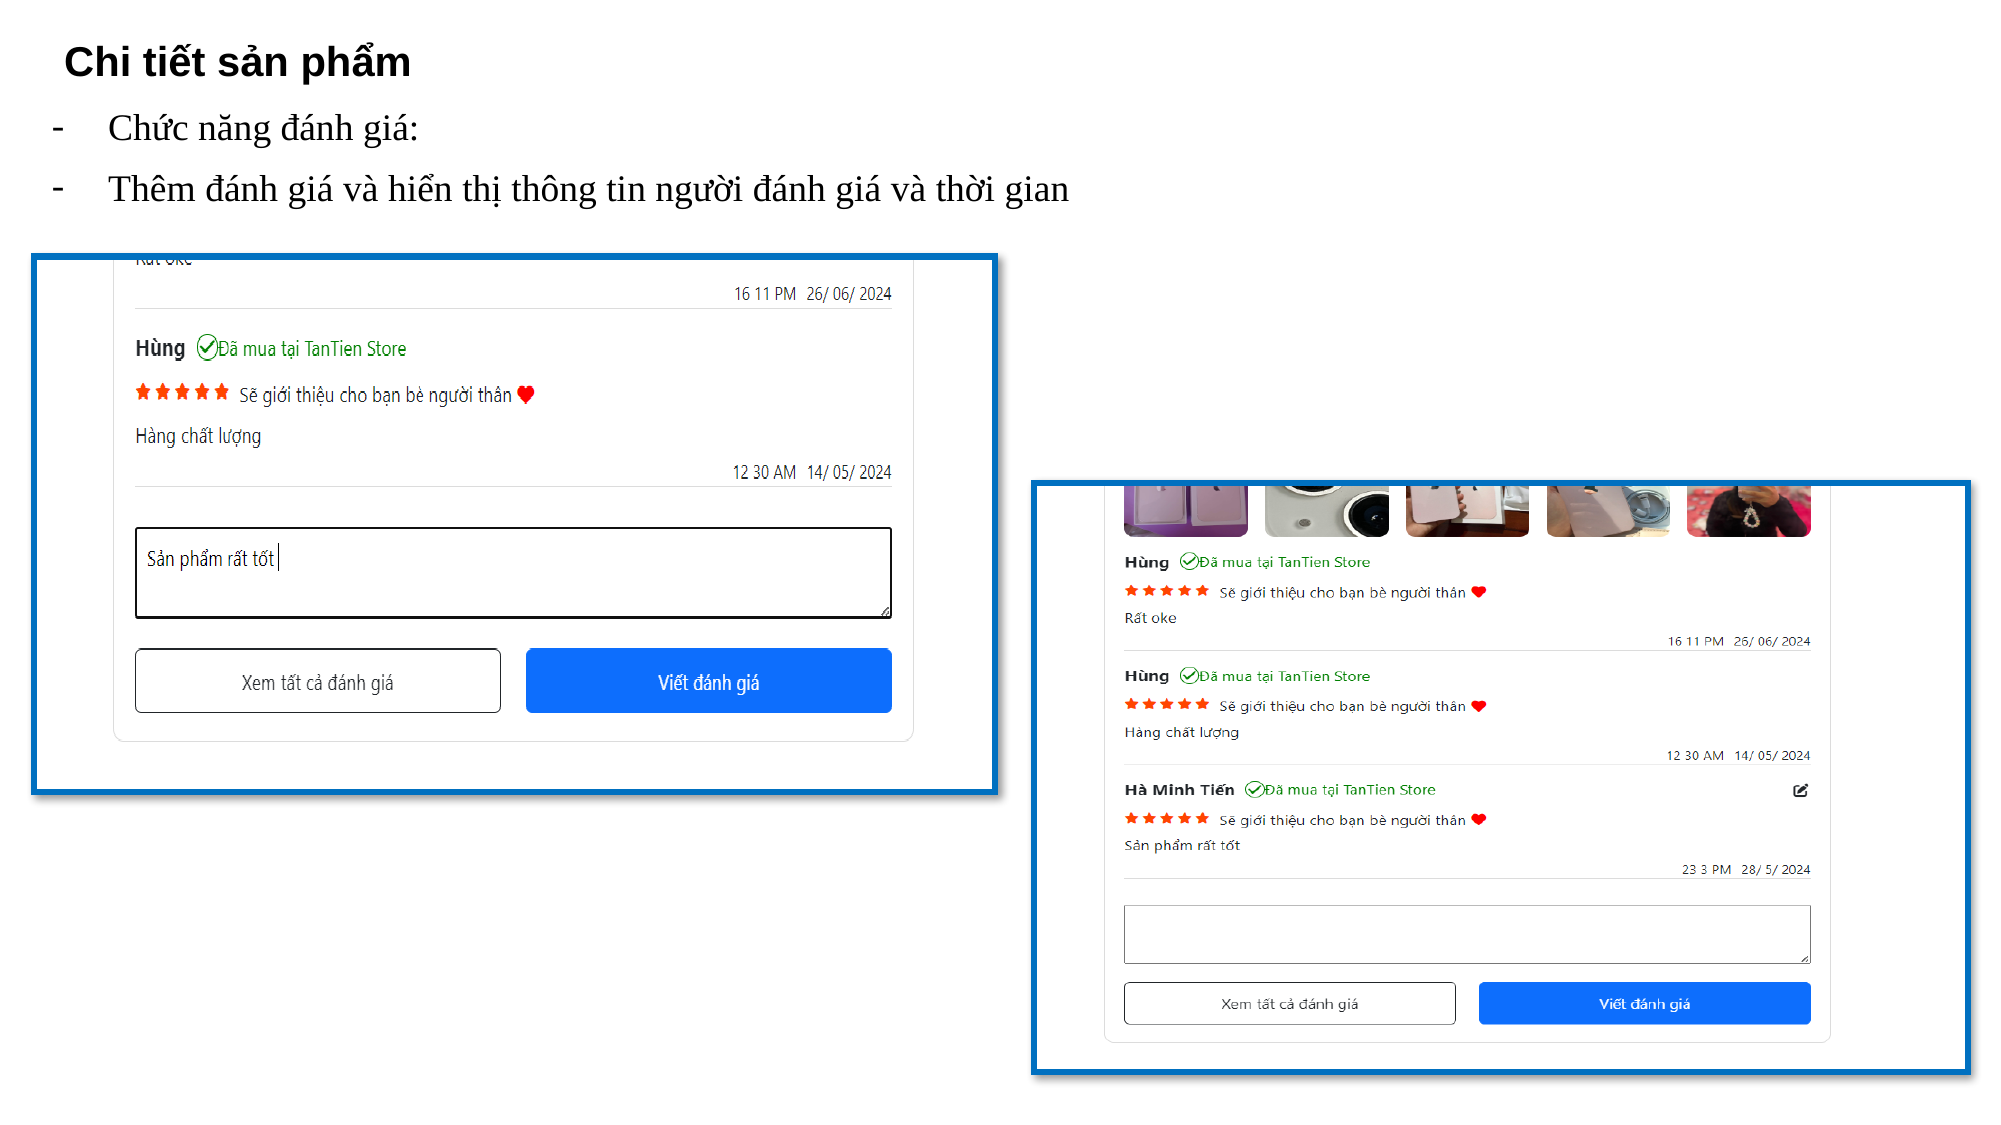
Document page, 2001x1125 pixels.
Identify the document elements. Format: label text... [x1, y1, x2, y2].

text_box Thêm đánh giá và hiển thị thông tin người đánh giá và thời gian [37, 152, 1358, 216]
picture [36, 259, 993, 790]
text_box Chức năng đánh giá: [37, 92, 1037, 152]
text_box Chi tiết sản phẩm [49, 26, 537, 92]
picture [1036, 486, 1965, 1069]
